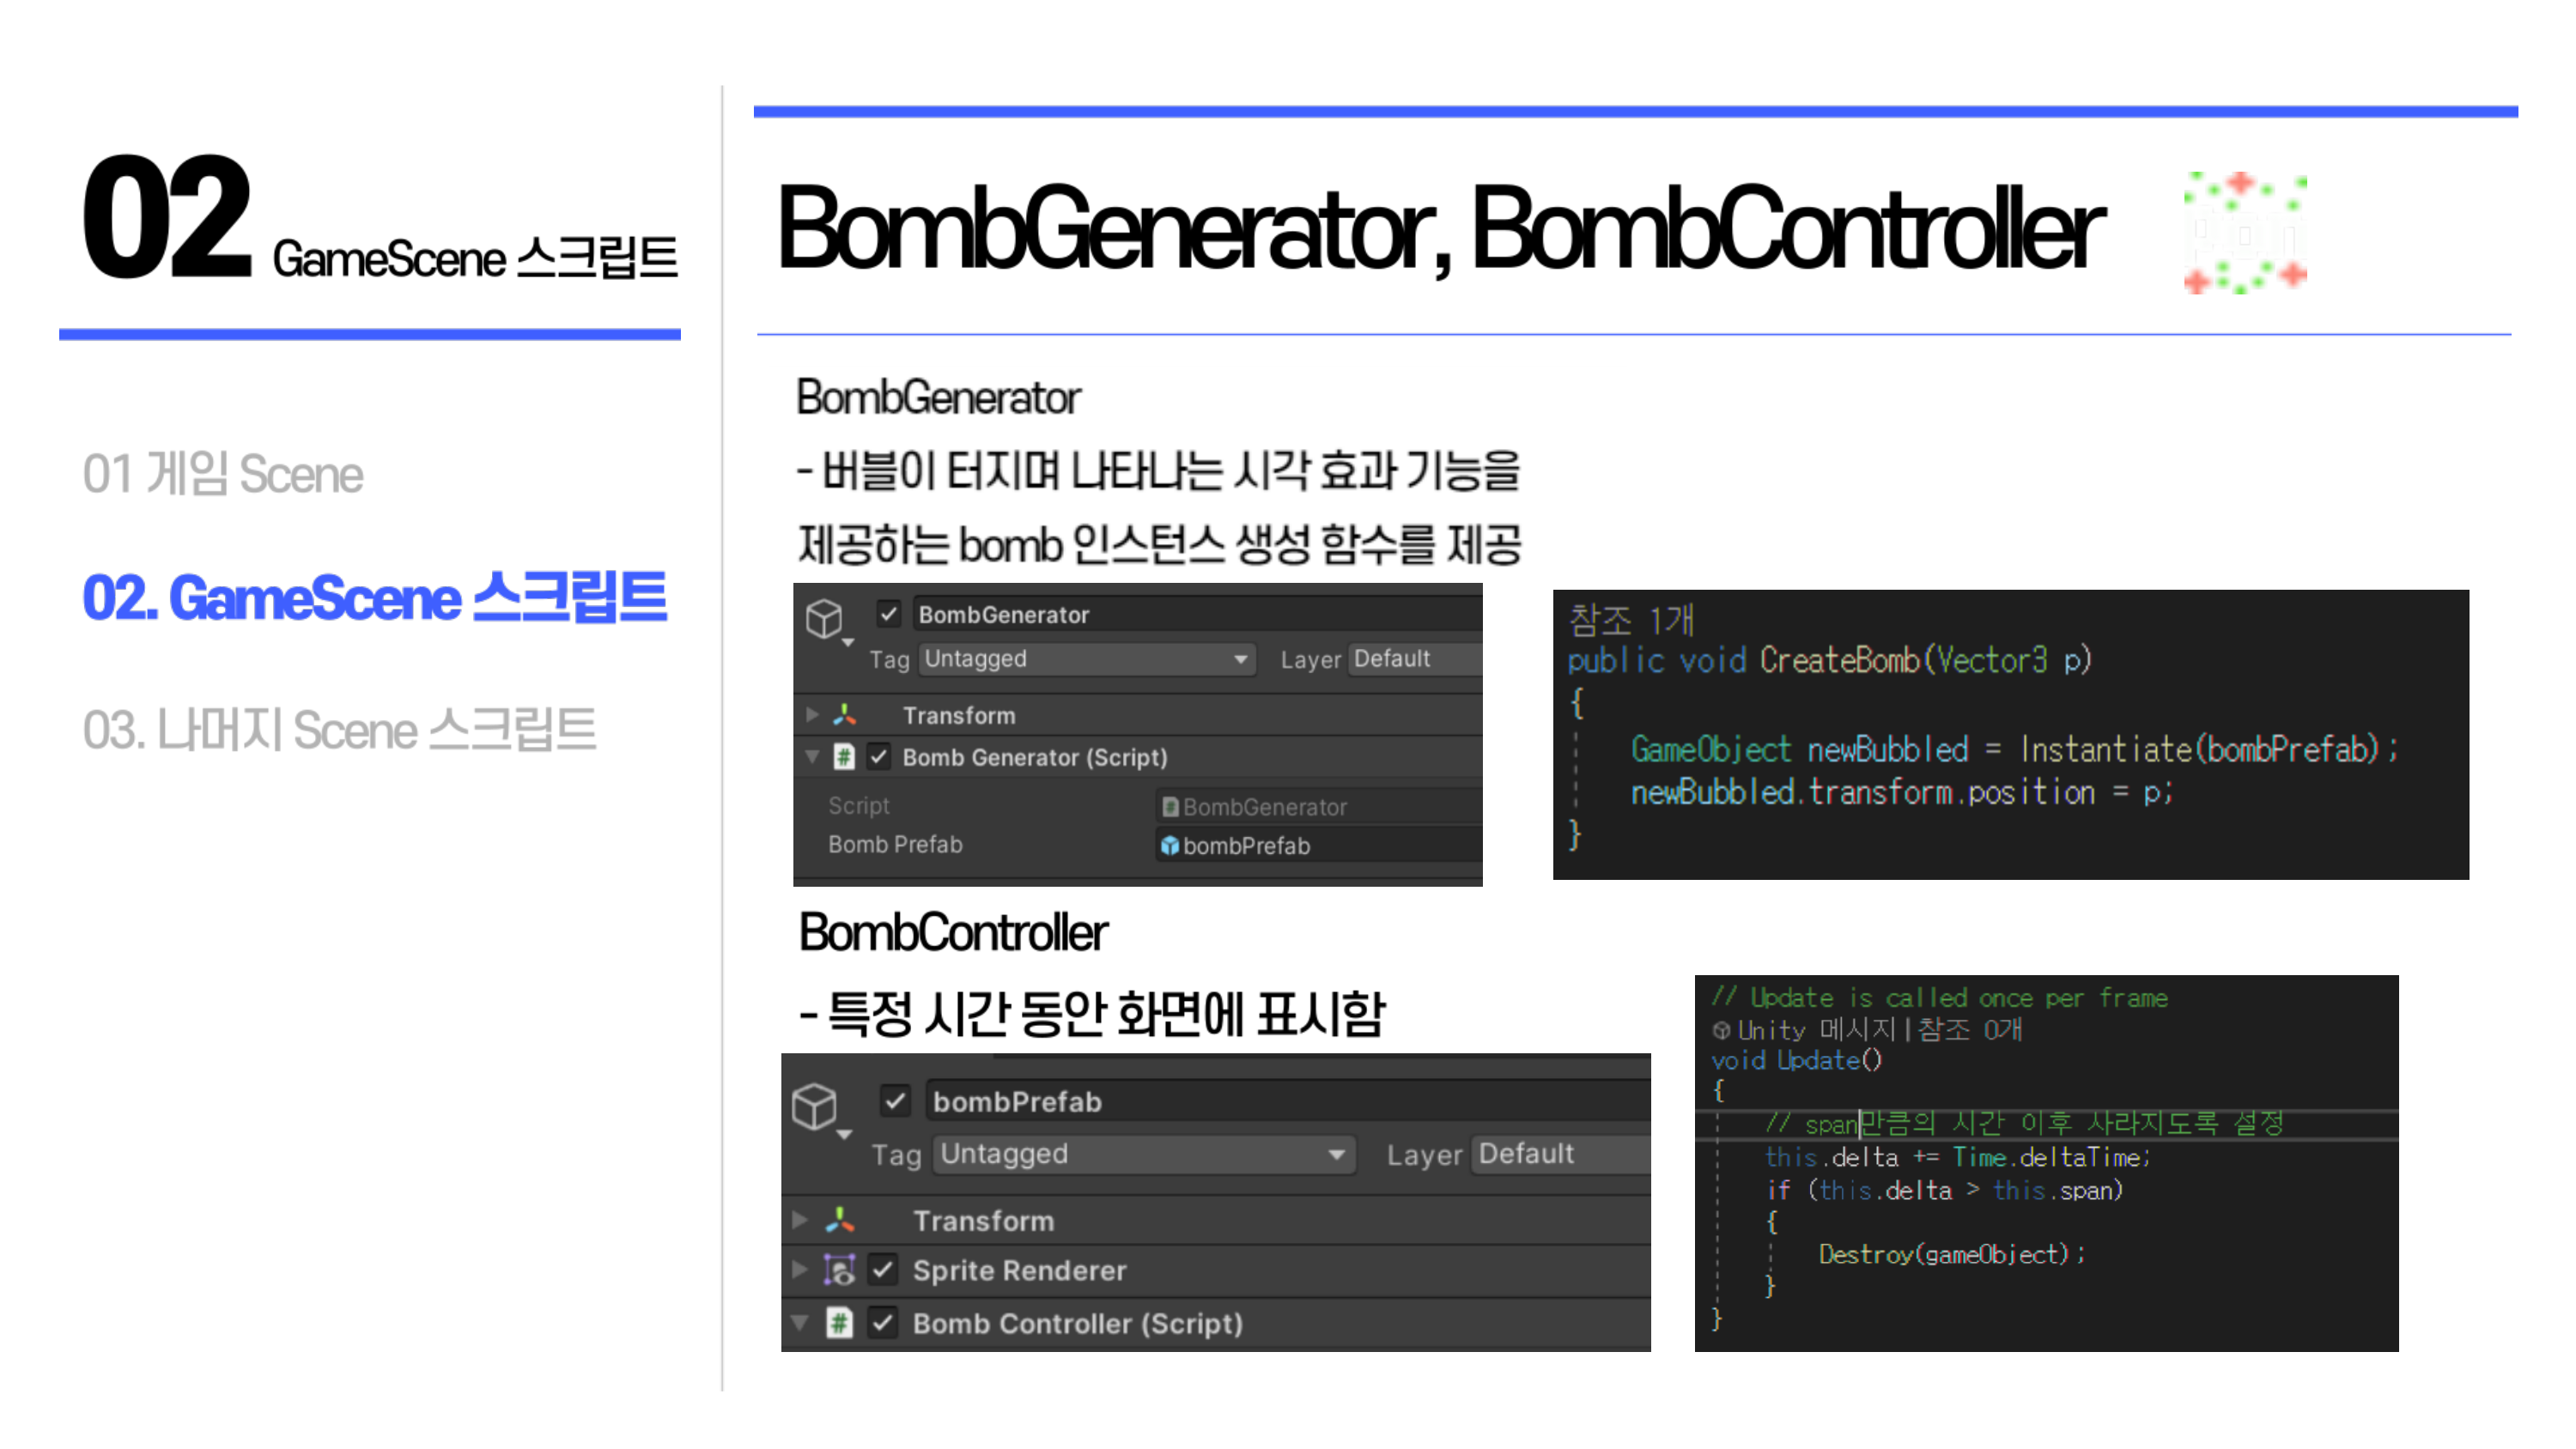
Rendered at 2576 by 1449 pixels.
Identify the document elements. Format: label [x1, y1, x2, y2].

text_box [756, 331, 2512, 338]
text_box [69, 735, 789, 742]
picture [792, 889, 1411, 1061]
picture [75, 688, 620, 735]
text_box [1695, 974, 2399, 1353]
picture [758, 135, 2156, 330]
picture [74, 549, 694, 650]
picture [56, 87, 700, 348]
picture [75, 432, 387, 518]
picture [2184, 172, 2307, 294]
picture [769, 366, 1627, 598]
text_box [781, 1053, 1651, 1353]
text_box [1552, 590, 2470, 881]
text_box [793, 583, 1483, 887]
text_box [59, 312, 681, 358]
picture [75, 742, 620, 775]
picture [720, 742, 725, 1391]
picture [720, 87, 725, 735]
text_box [754, 89, 2519, 135]
